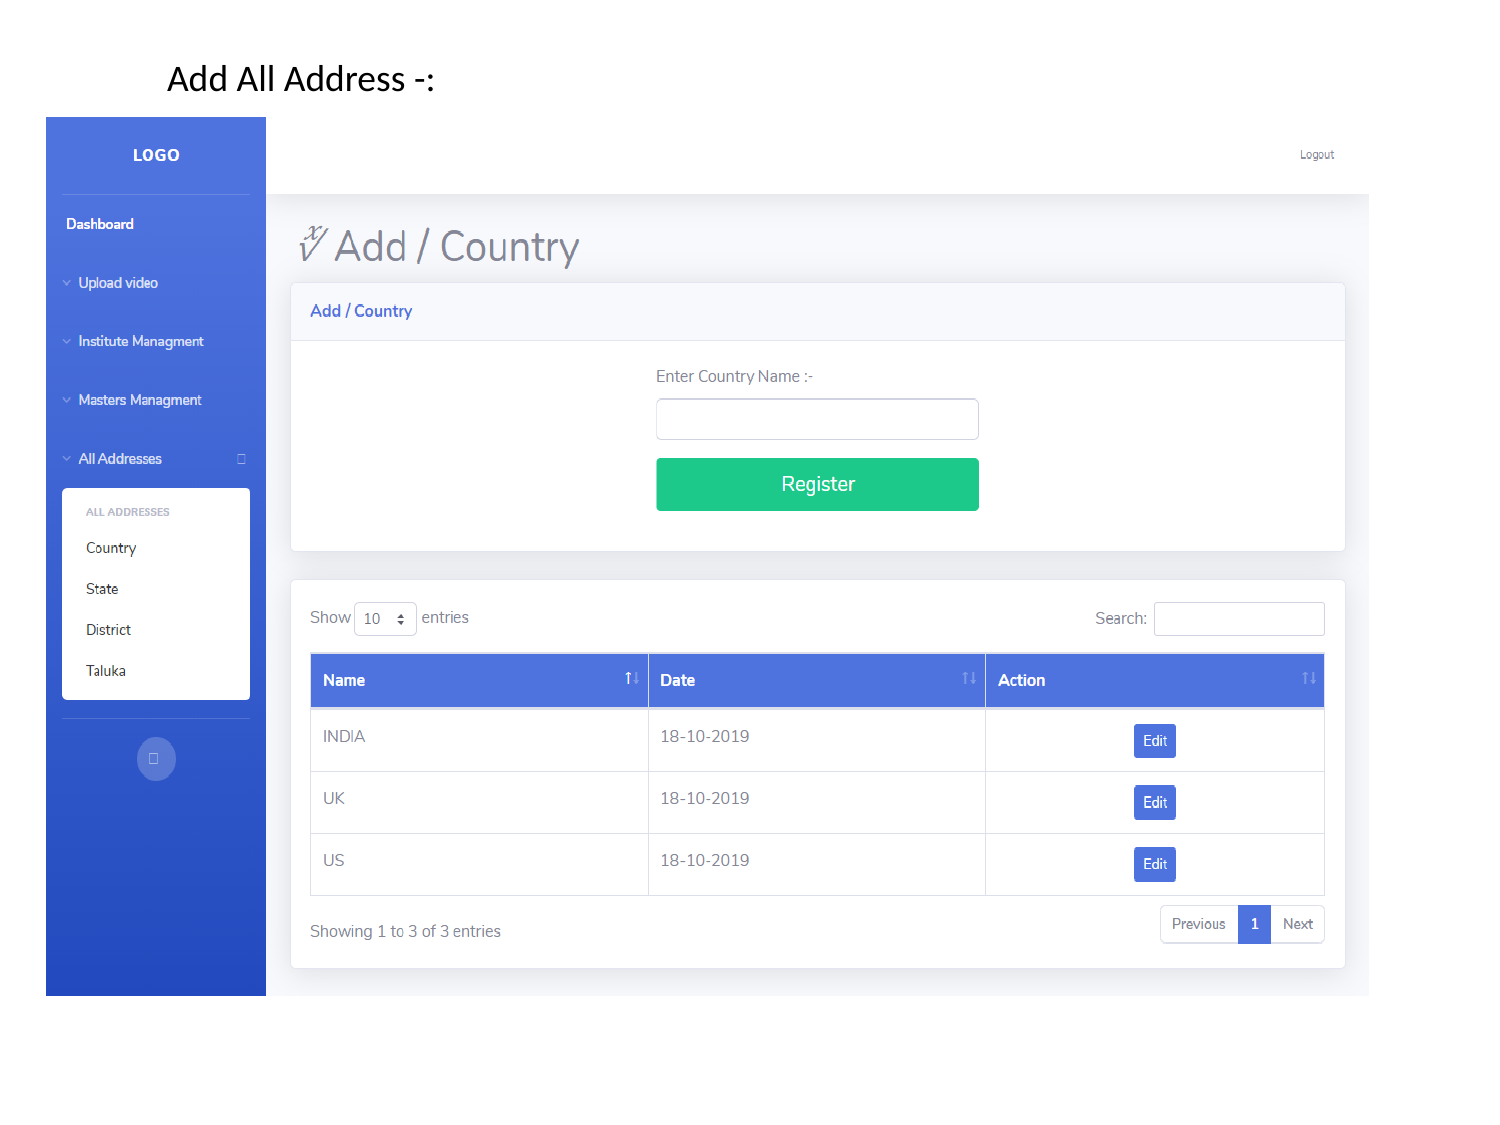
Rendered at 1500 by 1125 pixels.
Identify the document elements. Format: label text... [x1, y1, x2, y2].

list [46, 116, 1369, 997]
text_box Add All Address -: [152, 46, 575, 107]
